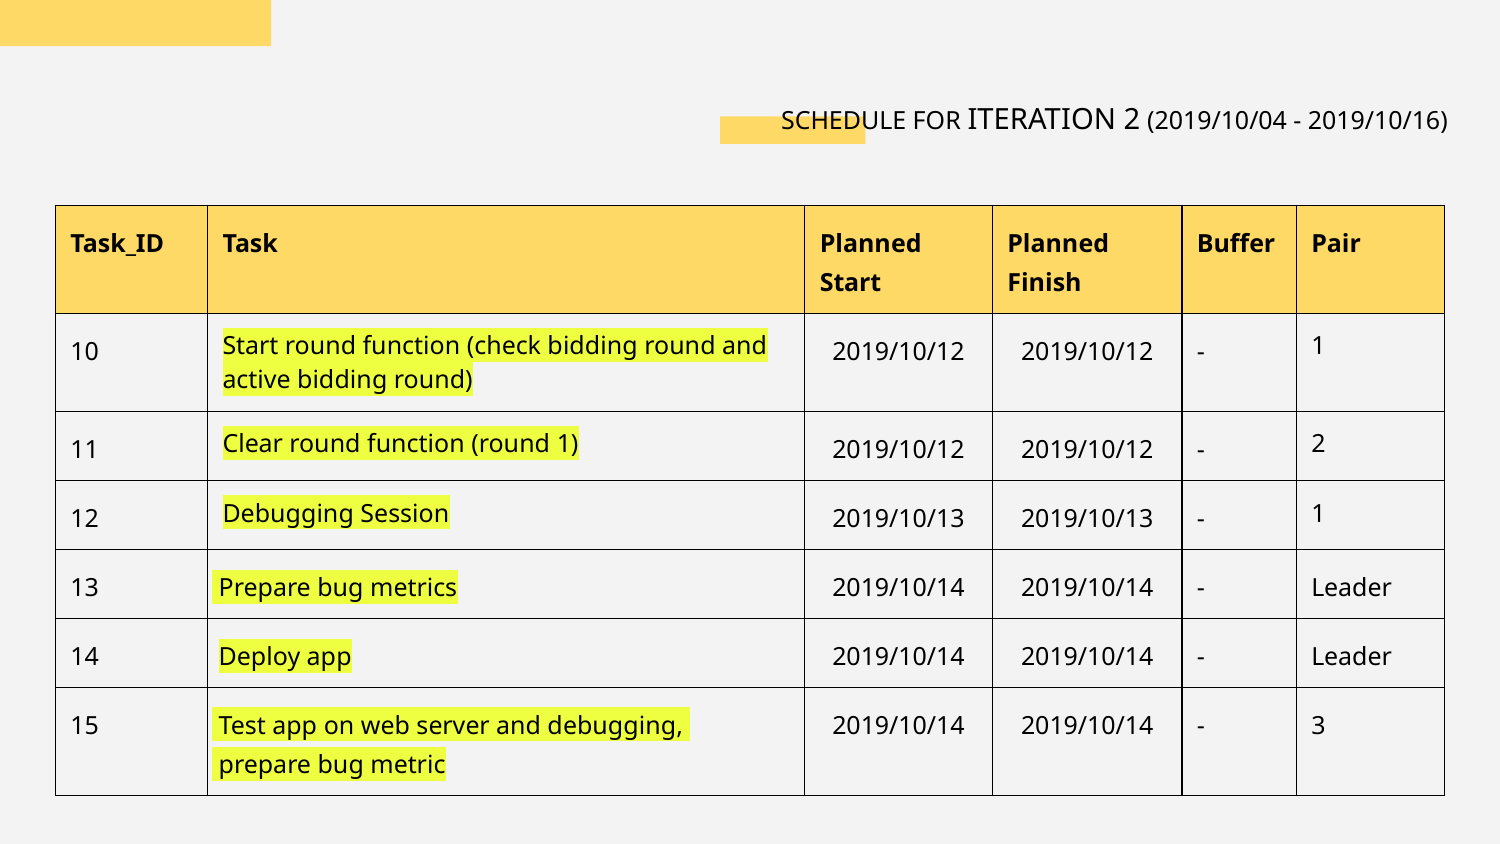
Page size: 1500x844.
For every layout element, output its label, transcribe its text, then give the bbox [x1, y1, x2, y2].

table_cell 2019/10/13 [805, 481, 992, 549]
table_header Pair [1297, 206, 1444, 313]
table_cell Deploy app [208, 619, 804, 687]
table_cell 2019/10/14 [805, 619, 992, 687]
text_box [0, 0, 272, 47]
table_cell Debugging Session [208, 481, 804, 549]
title SCHEDULE FOR ITERATION 2 (2019/10/04 - 2019/10/16) [432, 94, 1463, 151]
table_cell 13 [56, 550, 207, 618]
table_cell 14 [56, 619, 207, 687]
table_cell 2019/10/14 [993, 550, 1181, 618]
table_cell 11 [56, 412, 207, 480]
table_cell Start round function (check bidding round and active bidding round) [208, 314, 804, 411]
table_cell - [1183, 314, 1296, 411]
table_cell 2019/10/14 [805, 688, 992, 795]
table_header Task_ID [56, 206, 207, 313]
table_header Buffer [1183, 206, 1296, 313]
table_cell 1 [1297, 481, 1444, 549]
table_header Planned Finish [993, 206, 1181, 313]
table_header Planned Start [805, 206, 992, 313]
table_cell Prepare bug metrics [208, 550, 804, 618]
table_cell Leader [1297, 550, 1444, 618]
table_cell 3 [1297, 688, 1444, 795]
table_cell 15 [56, 688, 207, 795]
table_cell - [1183, 619, 1296, 687]
table_cell 2019/10/12 [993, 314, 1181, 411]
table_cell - [1183, 688, 1296, 795]
table_cell 2019/10/12 [805, 412, 992, 480]
table_cell - [1183, 550, 1296, 618]
table_cell 1 [1297, 314, 1444, 411]
table_cell 2019/10/12 [805, 314, 992, 411]
table_cell 2019/10/13 [993, 481, 1181, 549]
table_cell - [1183, 481, 1296, 549]
table_cell 2019/10/14 [805, 550, 992, 618]
table_cell 2019/10/14 [993, 688, 1181, 795]
table_cell Test app on web server and debugging, prepare bug metric [208, 688, 804, 795]
table_cell Leader [1297, 619, 1444, 687]
table_cell 12 [56, 481, 207, 549]
table_cell 2019/10/12 [993, 412, 1181, 480]
table_cell - [1183, 412, 1296, 480]
table_header Task [208, 206, 804, 313]
table_cell 2 [1297, 412, 1444, 480]
table_cell Clear round function (round 1) [208, 412, 804, 480]
table_cell 10 [56, 314, 207, 411]
table_cell 2019/10/14 [993, 619, 1181, 687]
